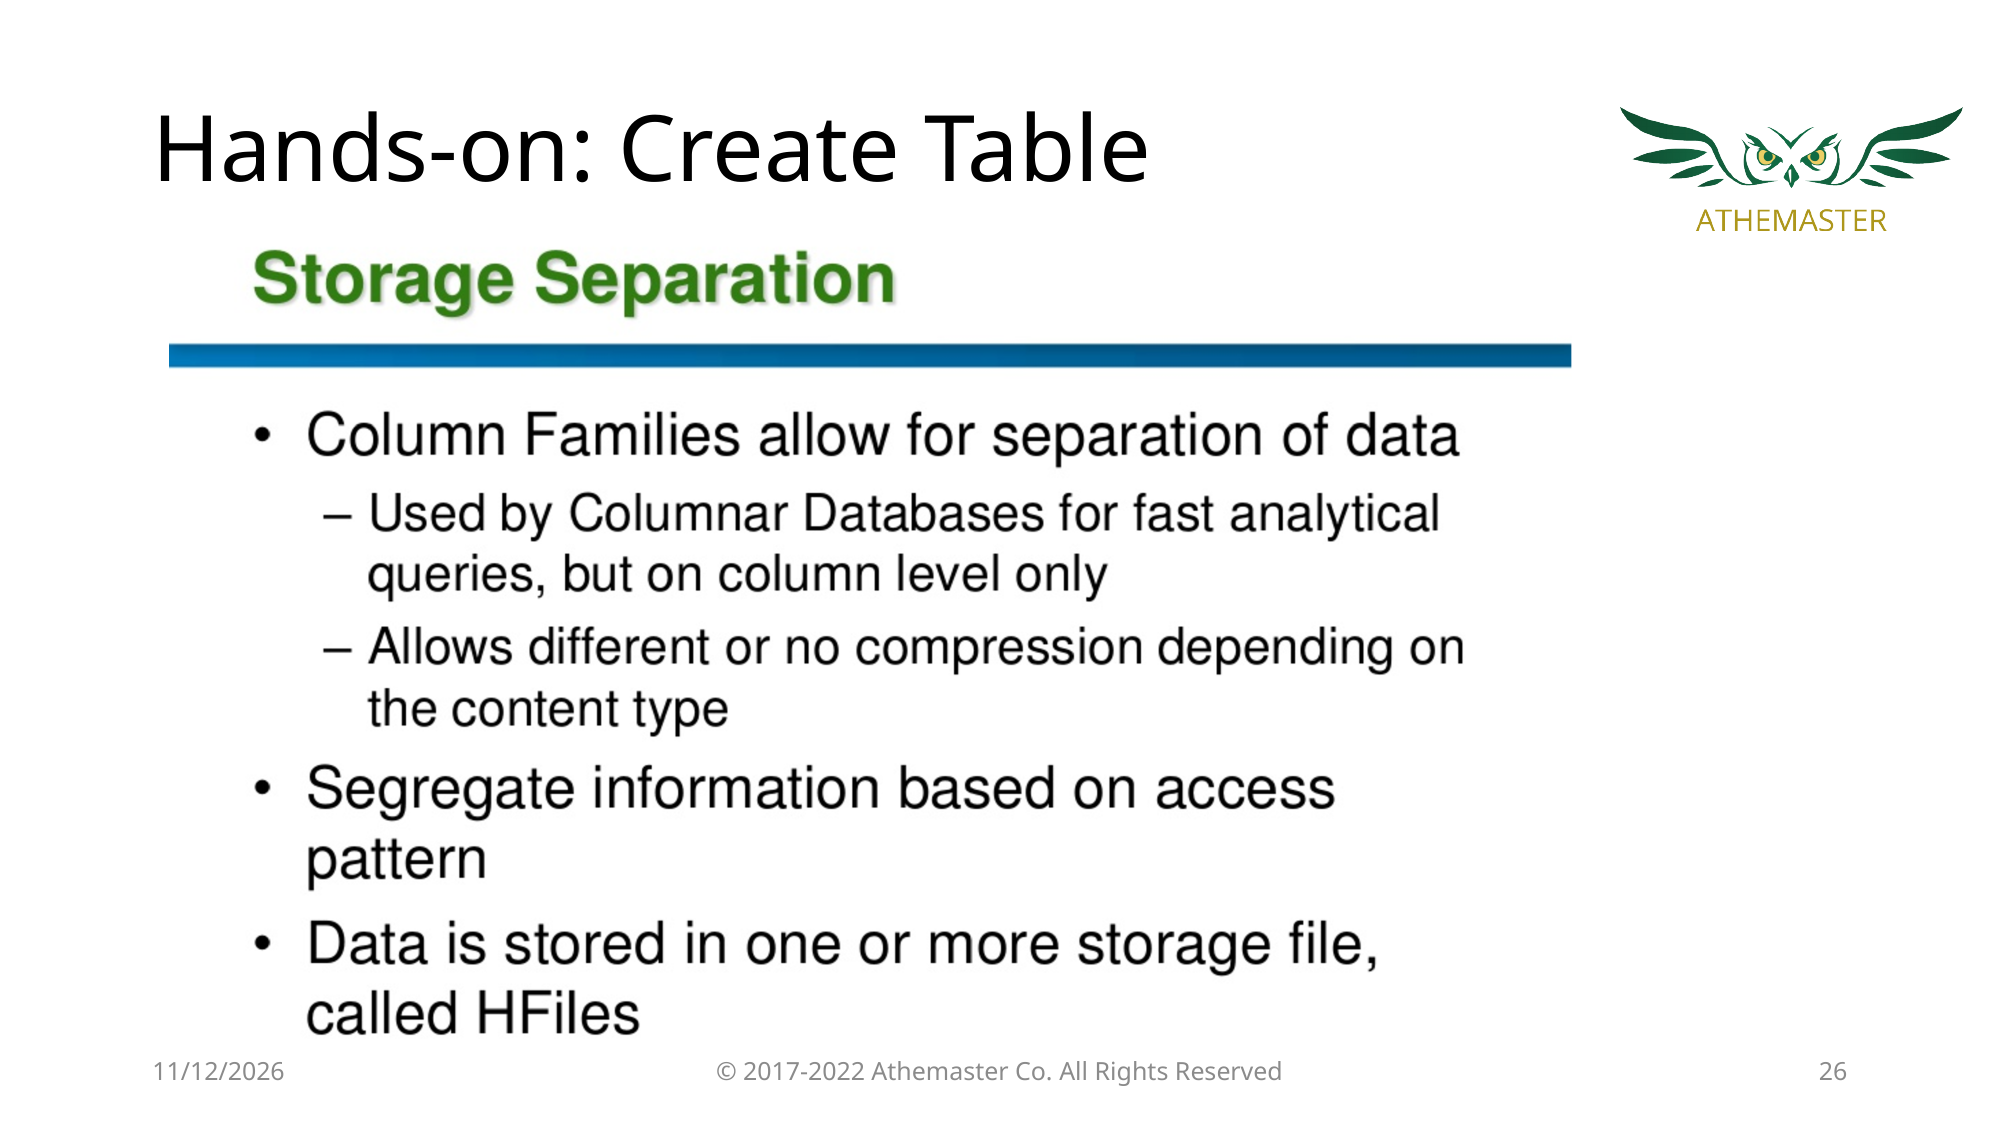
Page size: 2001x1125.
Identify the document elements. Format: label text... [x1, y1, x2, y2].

footer © 2017-2022 Athemaster Co. All Rights Reserved [662, 1043, 1338, 1103]
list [168, 231, 1572, 1043]
title Hands-on: Create Table [137, 59, 1624, 245]
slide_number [137, 1042, 588, 1103]
picture [1624, 107, 1963, 231]
slide_number 26 [1412, 1042, 1863, 1103]
